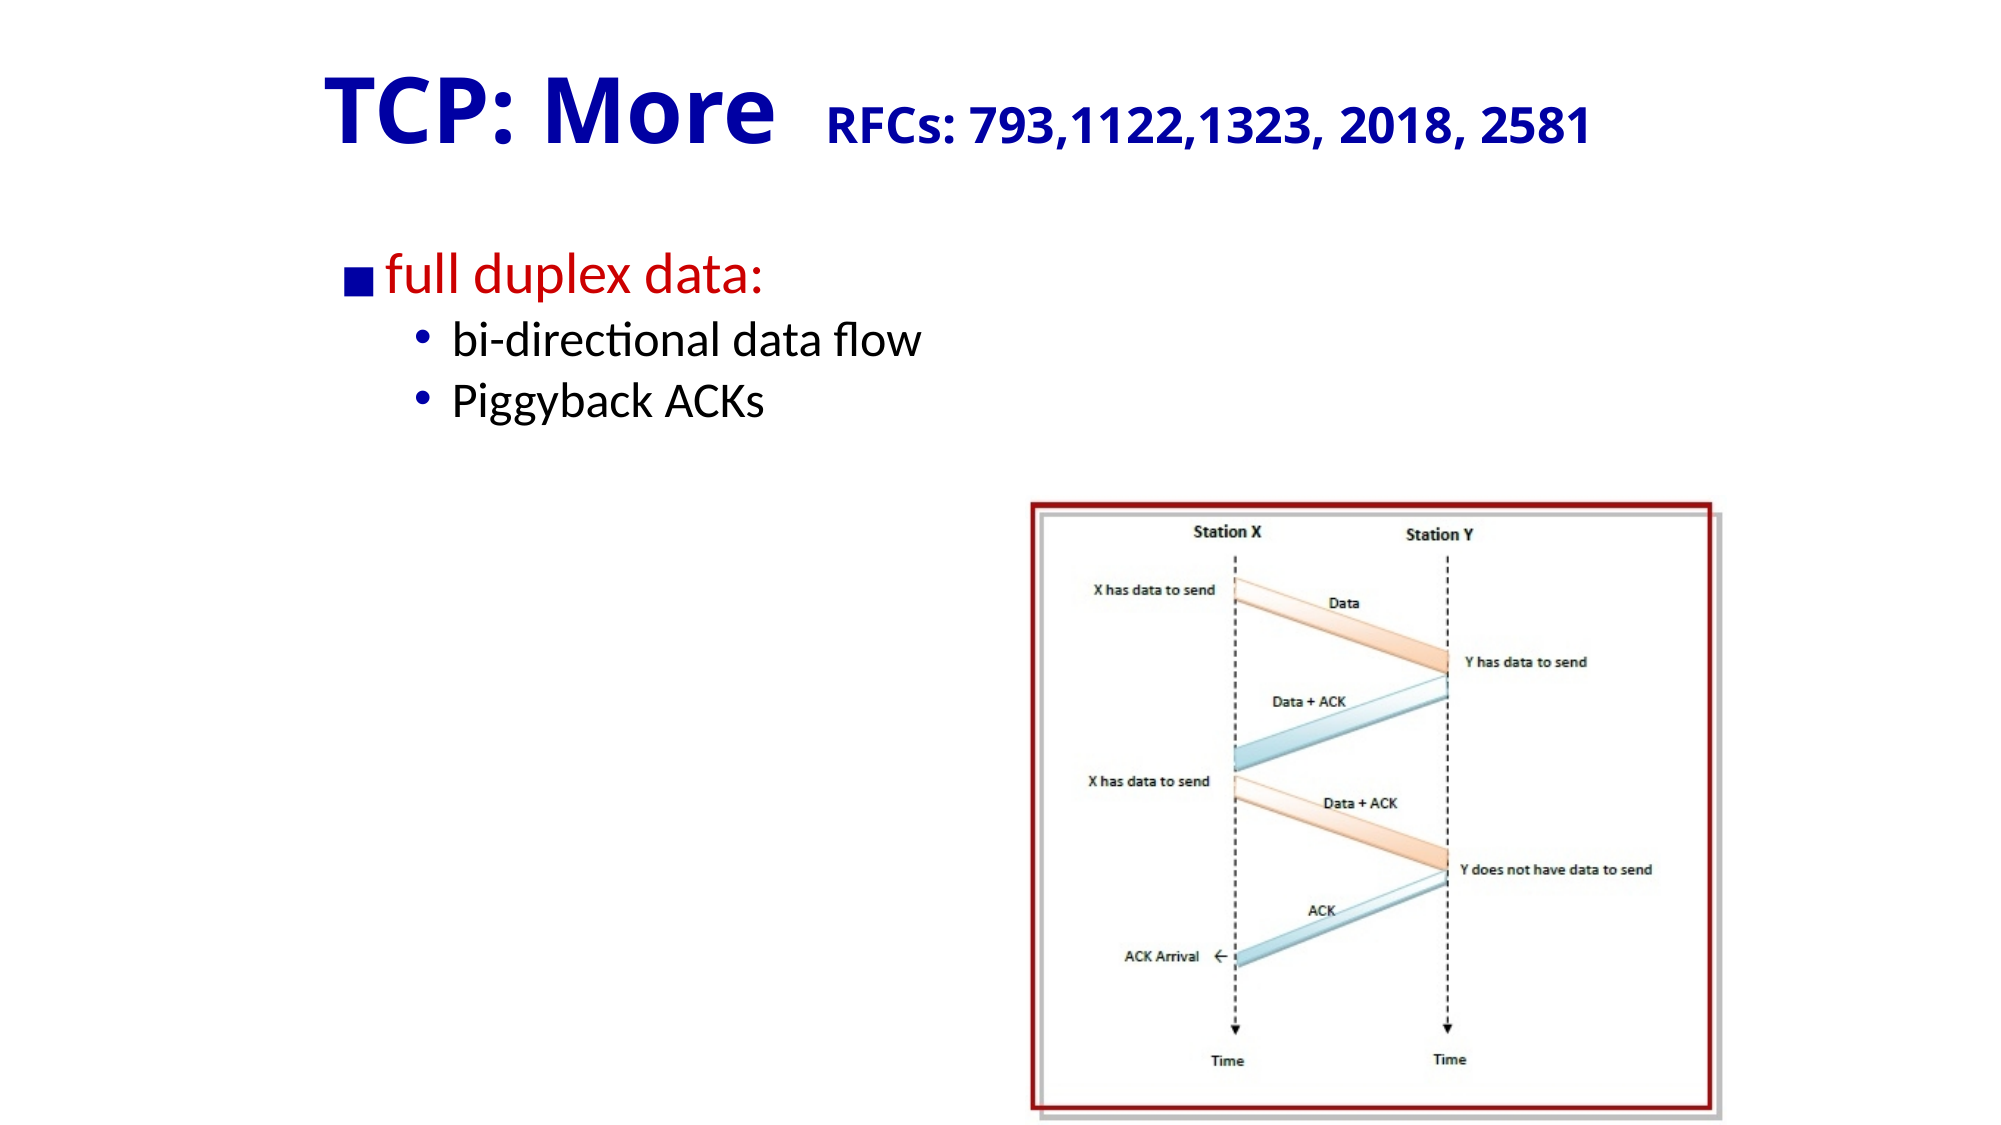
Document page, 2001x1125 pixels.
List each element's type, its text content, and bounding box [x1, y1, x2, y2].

title TCP: More RFCs: 793,1122,1323, 2018, 2581 [308, 41, 1661, 187]
picture [1024, 495, 1727, 1125]
list full duplex data: bi-directional data flow Piggyback ACKs [324, 238, 1703, 1002]
